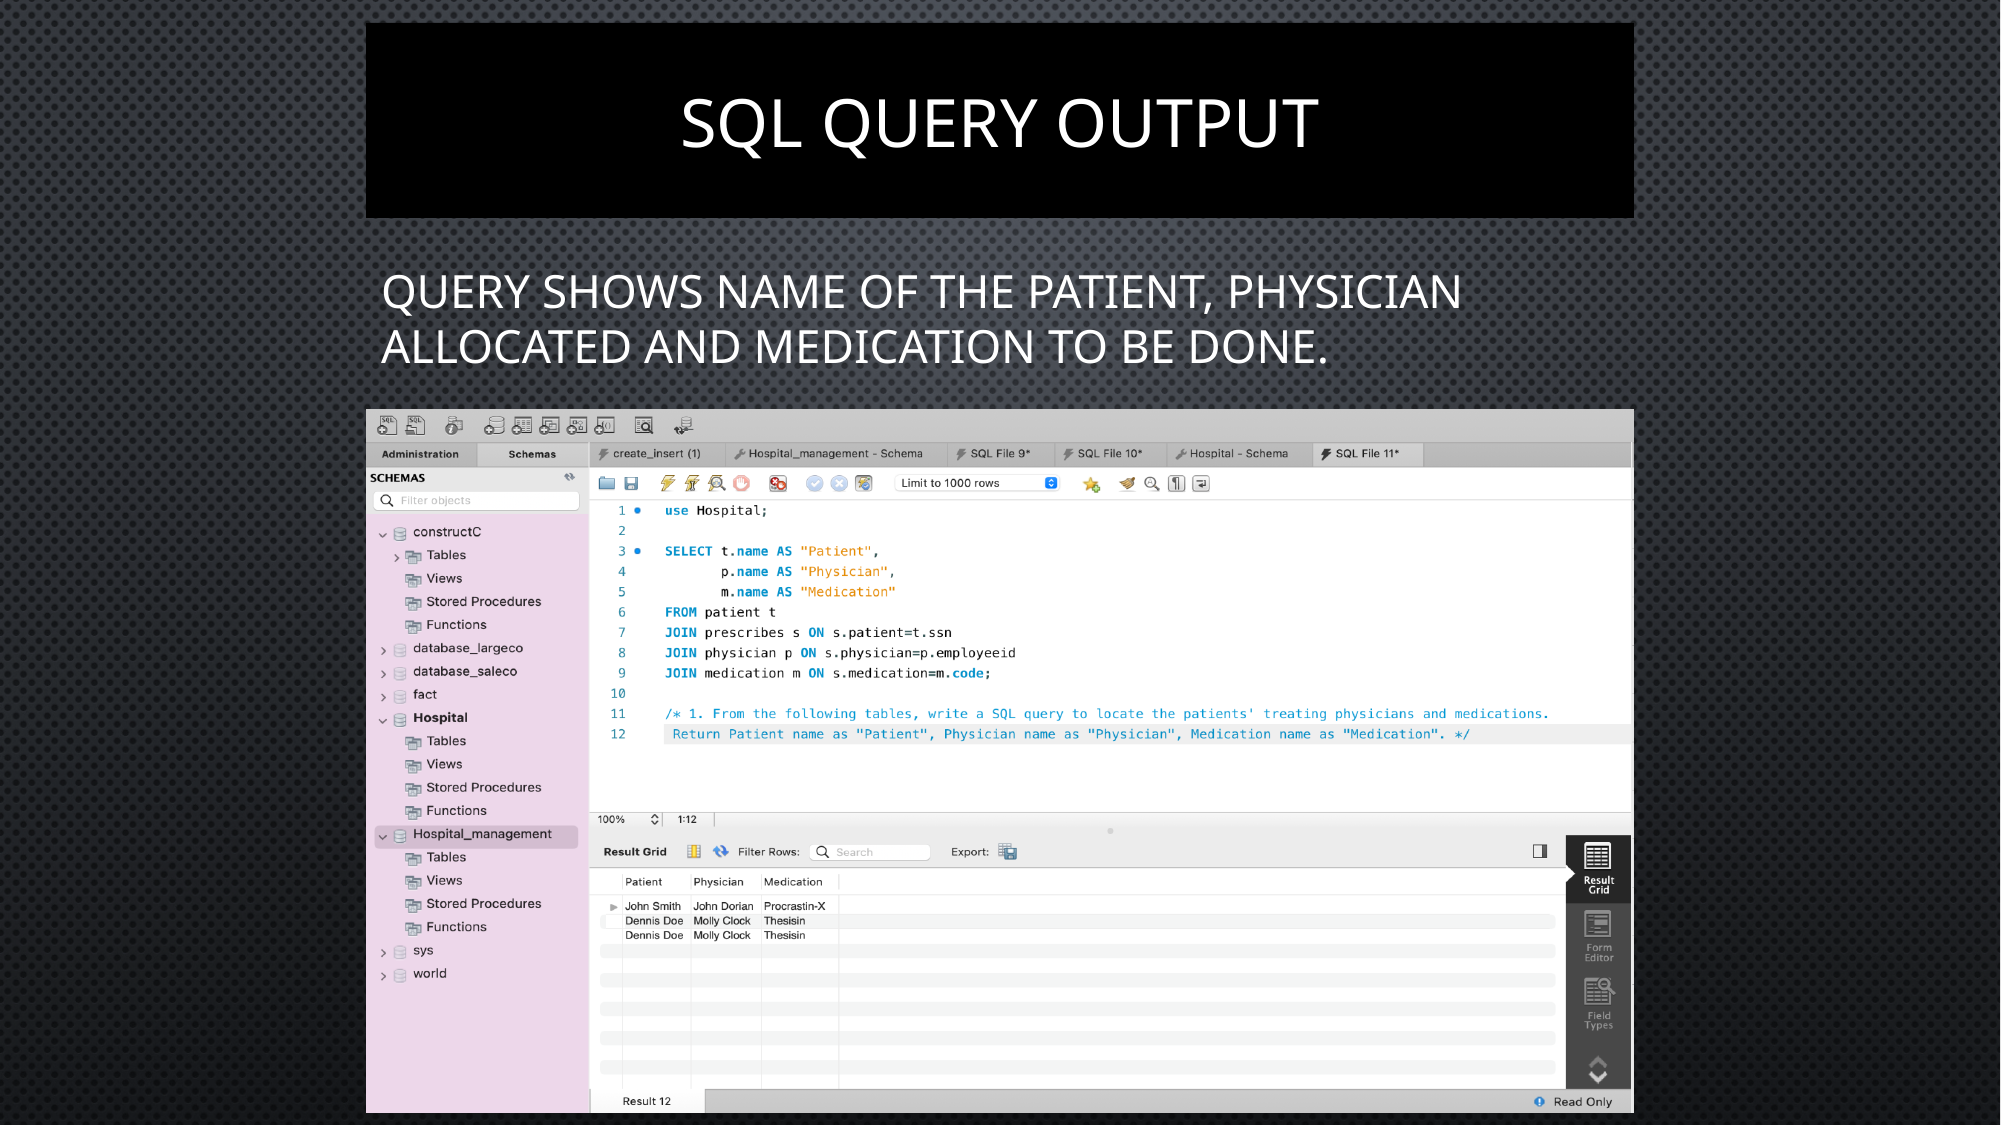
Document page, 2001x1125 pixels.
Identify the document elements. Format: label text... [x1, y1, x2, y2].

title SQL Query Output [366, 22, 1634, 218]
list Query shows name of the patient, physician allocated and medication to be done. [366, 255, 1634, 372]
picture [365, 409, 1635, 1113]
